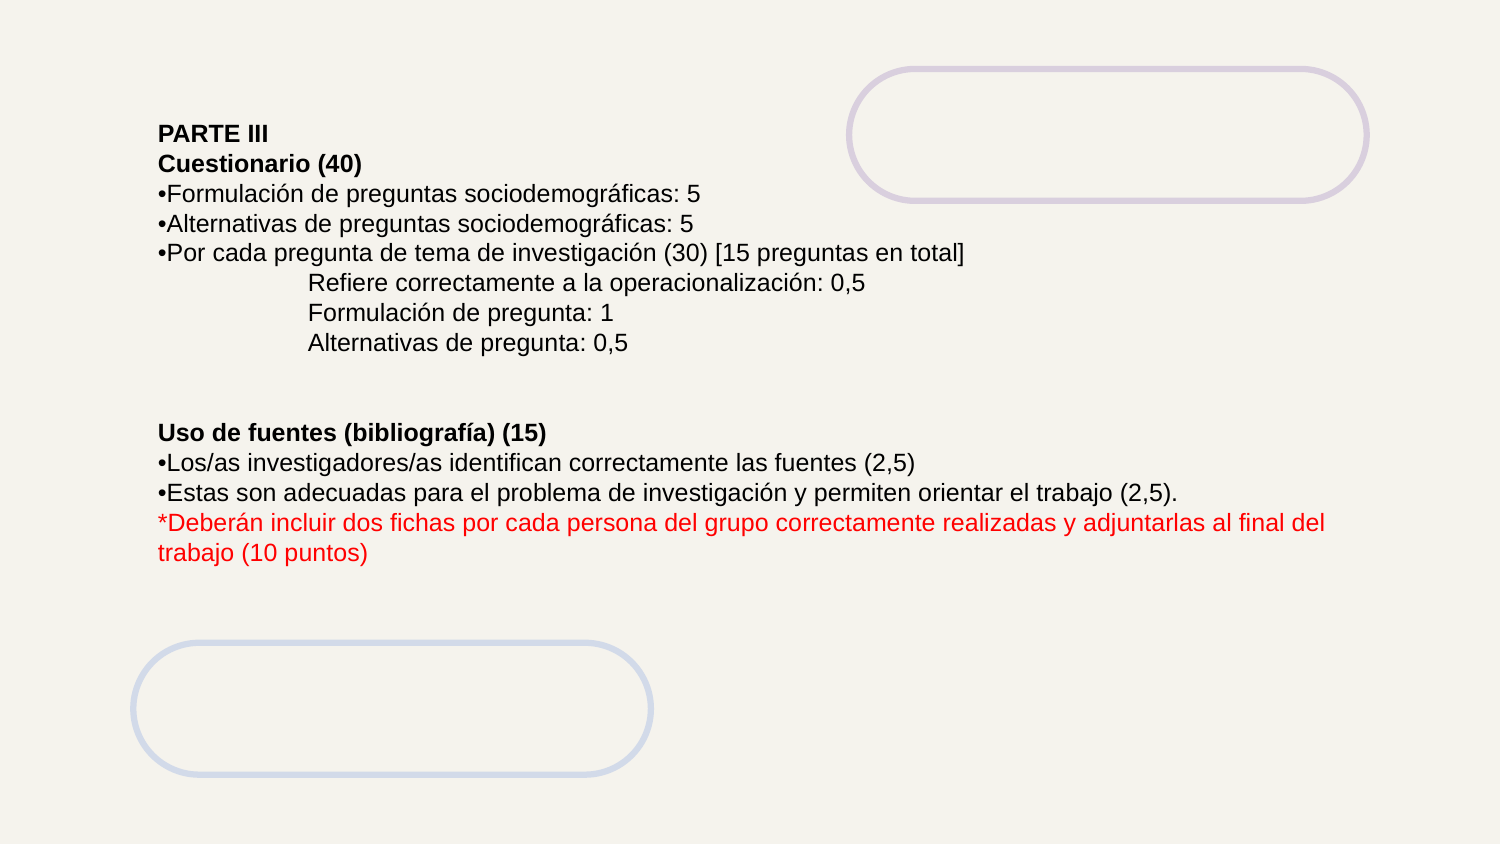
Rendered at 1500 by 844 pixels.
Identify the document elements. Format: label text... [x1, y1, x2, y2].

text_box PARTE III Cuestionario (40) •Formulación de preguntas sociodemográficas: 5 •Alternativas de preguntas sociodemográficas: 5 •Por cada pregunta de tema de investigación (30) [15 preguntas en total] Refiere correctamente a la operacionalización: 0,5 Formulación de pregunta: 1 Alternativas de pregunta: 0,5 Uso de fuentes (bibliografía) (15) •Los/as investigadores/as identifican correctamente las fuentes (2,5) •Estas son adecuadas para el problema de investigación y permiten orientar el trabajo (2,5). *Deberán incluir dos fichas por cada persona del grupo correctamente realizadas y adjuntarlas al final del trabajo (10 puntos) [143, 109, 1352, 664]
